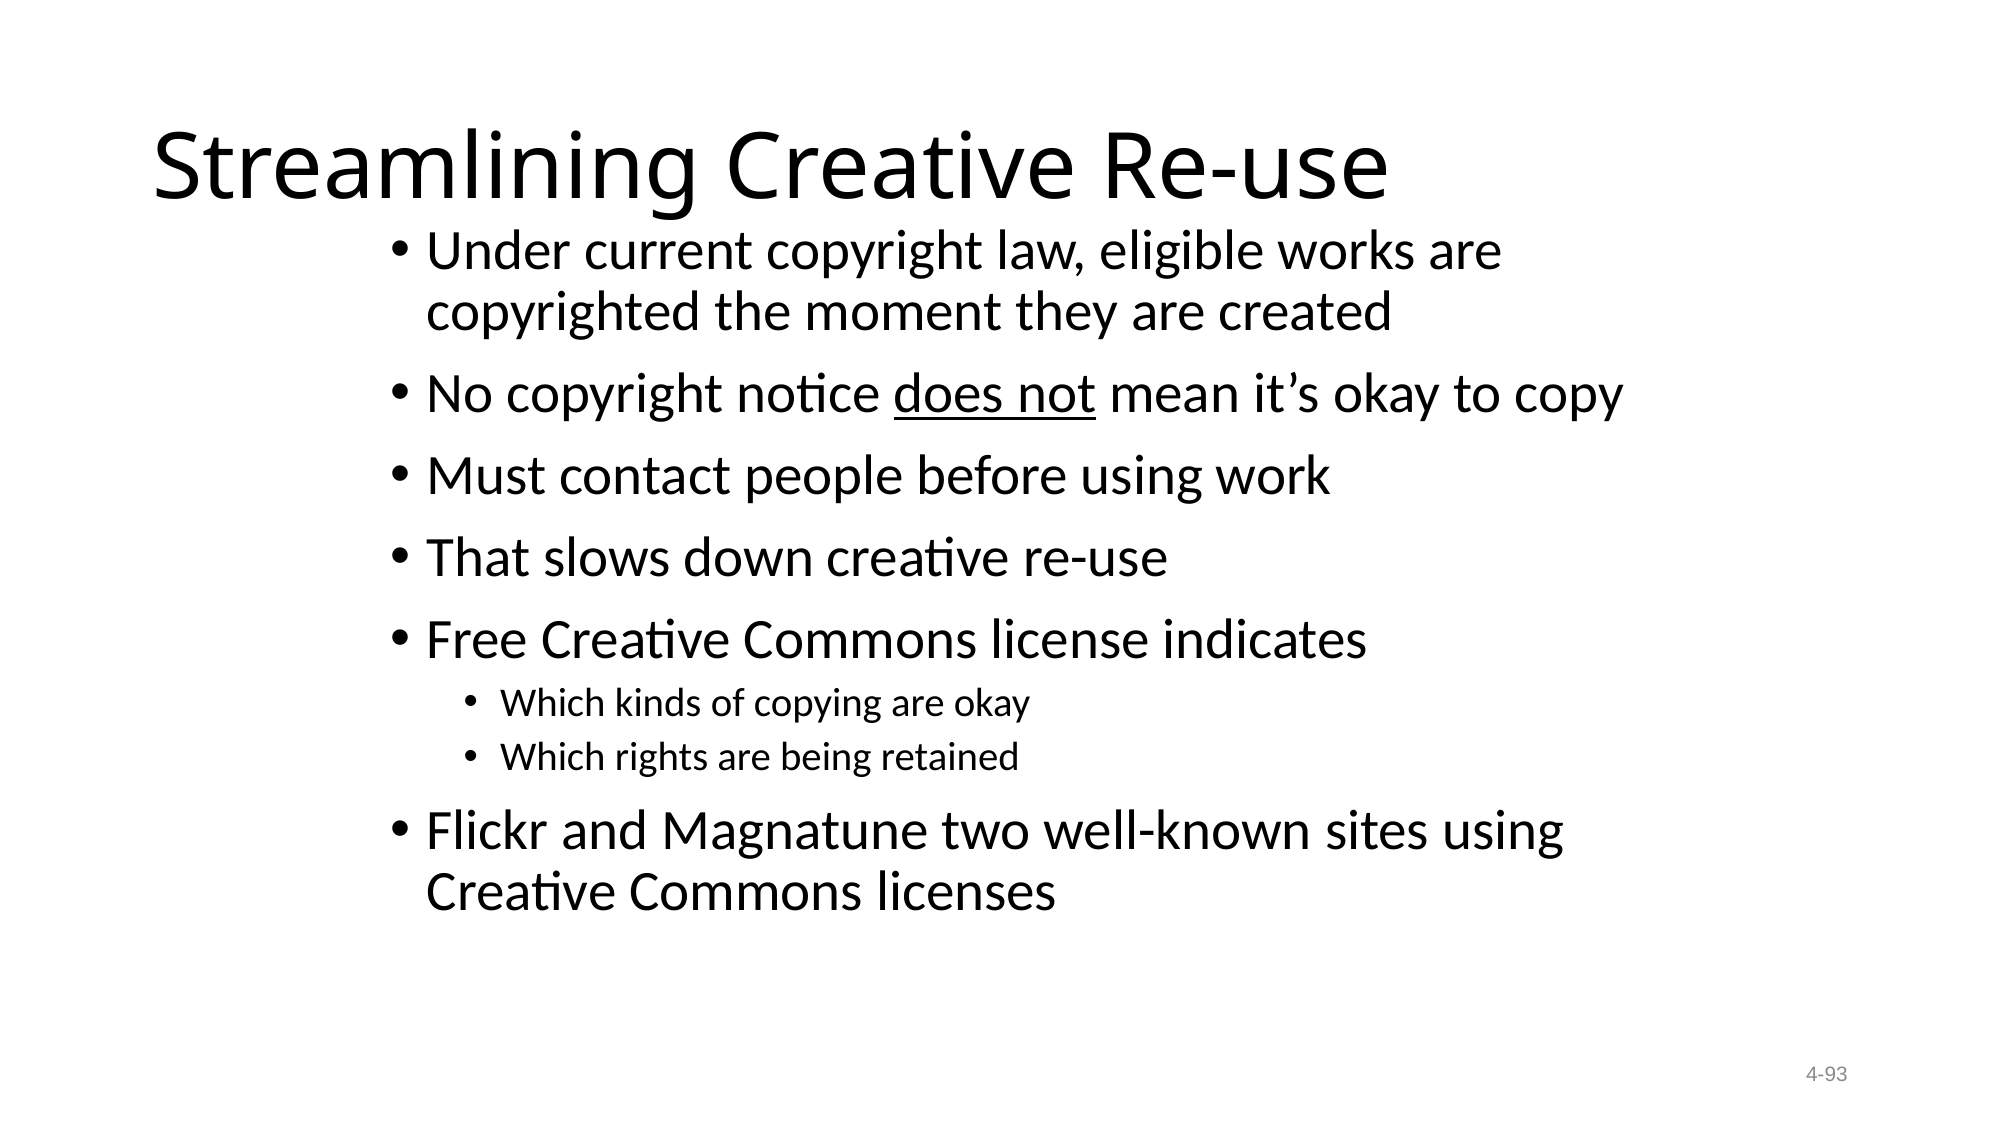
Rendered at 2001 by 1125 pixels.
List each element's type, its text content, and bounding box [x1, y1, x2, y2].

title Streamlining Creative Re-use [137, 59, 1863, 278]
list Under current copyright law, eligible works are copyrighted the moment they are created No copyright notice does not mean it’s okay to copy Must contact people before using work That slows down creative re-use Free Creative Commons license indicates Which kinds of copying are okay Which rights are being retained Flickr and Magnatune two well-known sites using Creative Commons licenses [375, 212, 1650, 988]
slide_number 4-93 [1412, 1042, 1863, 1103]
